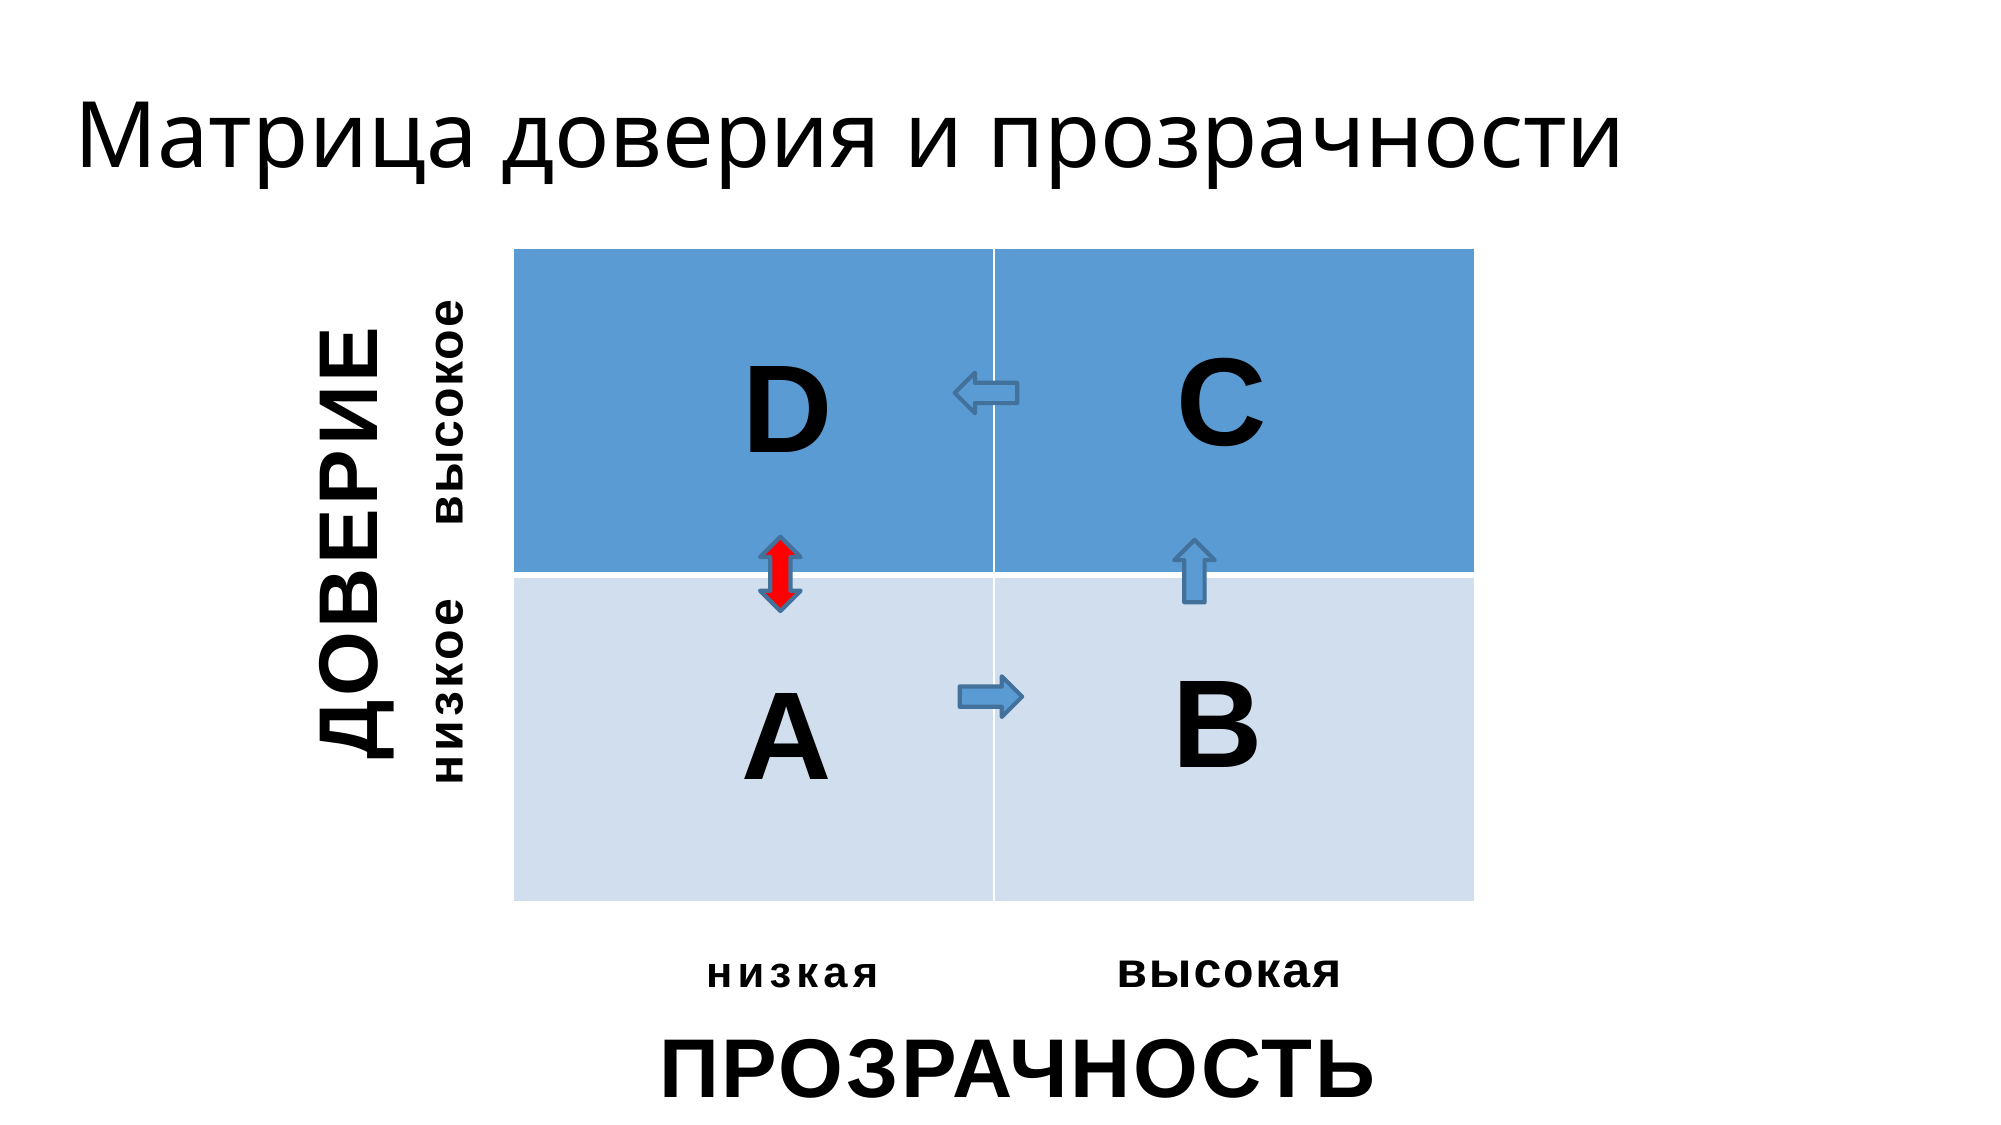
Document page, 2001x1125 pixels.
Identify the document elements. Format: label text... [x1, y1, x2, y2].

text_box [508, 245, 1481, 905]
text_box низкое [412, 589, 478, 788]
text_box высокое [412, 292, 478, 529]
text_box низкая высокая ПРОЗРАЧНОСТЬ [643, 905, 1392, 1114]
text_box ДОВЕРИЕ [295, 316, 401, 762]
title Матрица доверия и прозрачности [72, 34, 1798, 225]
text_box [757, 370, 1217, 720]
